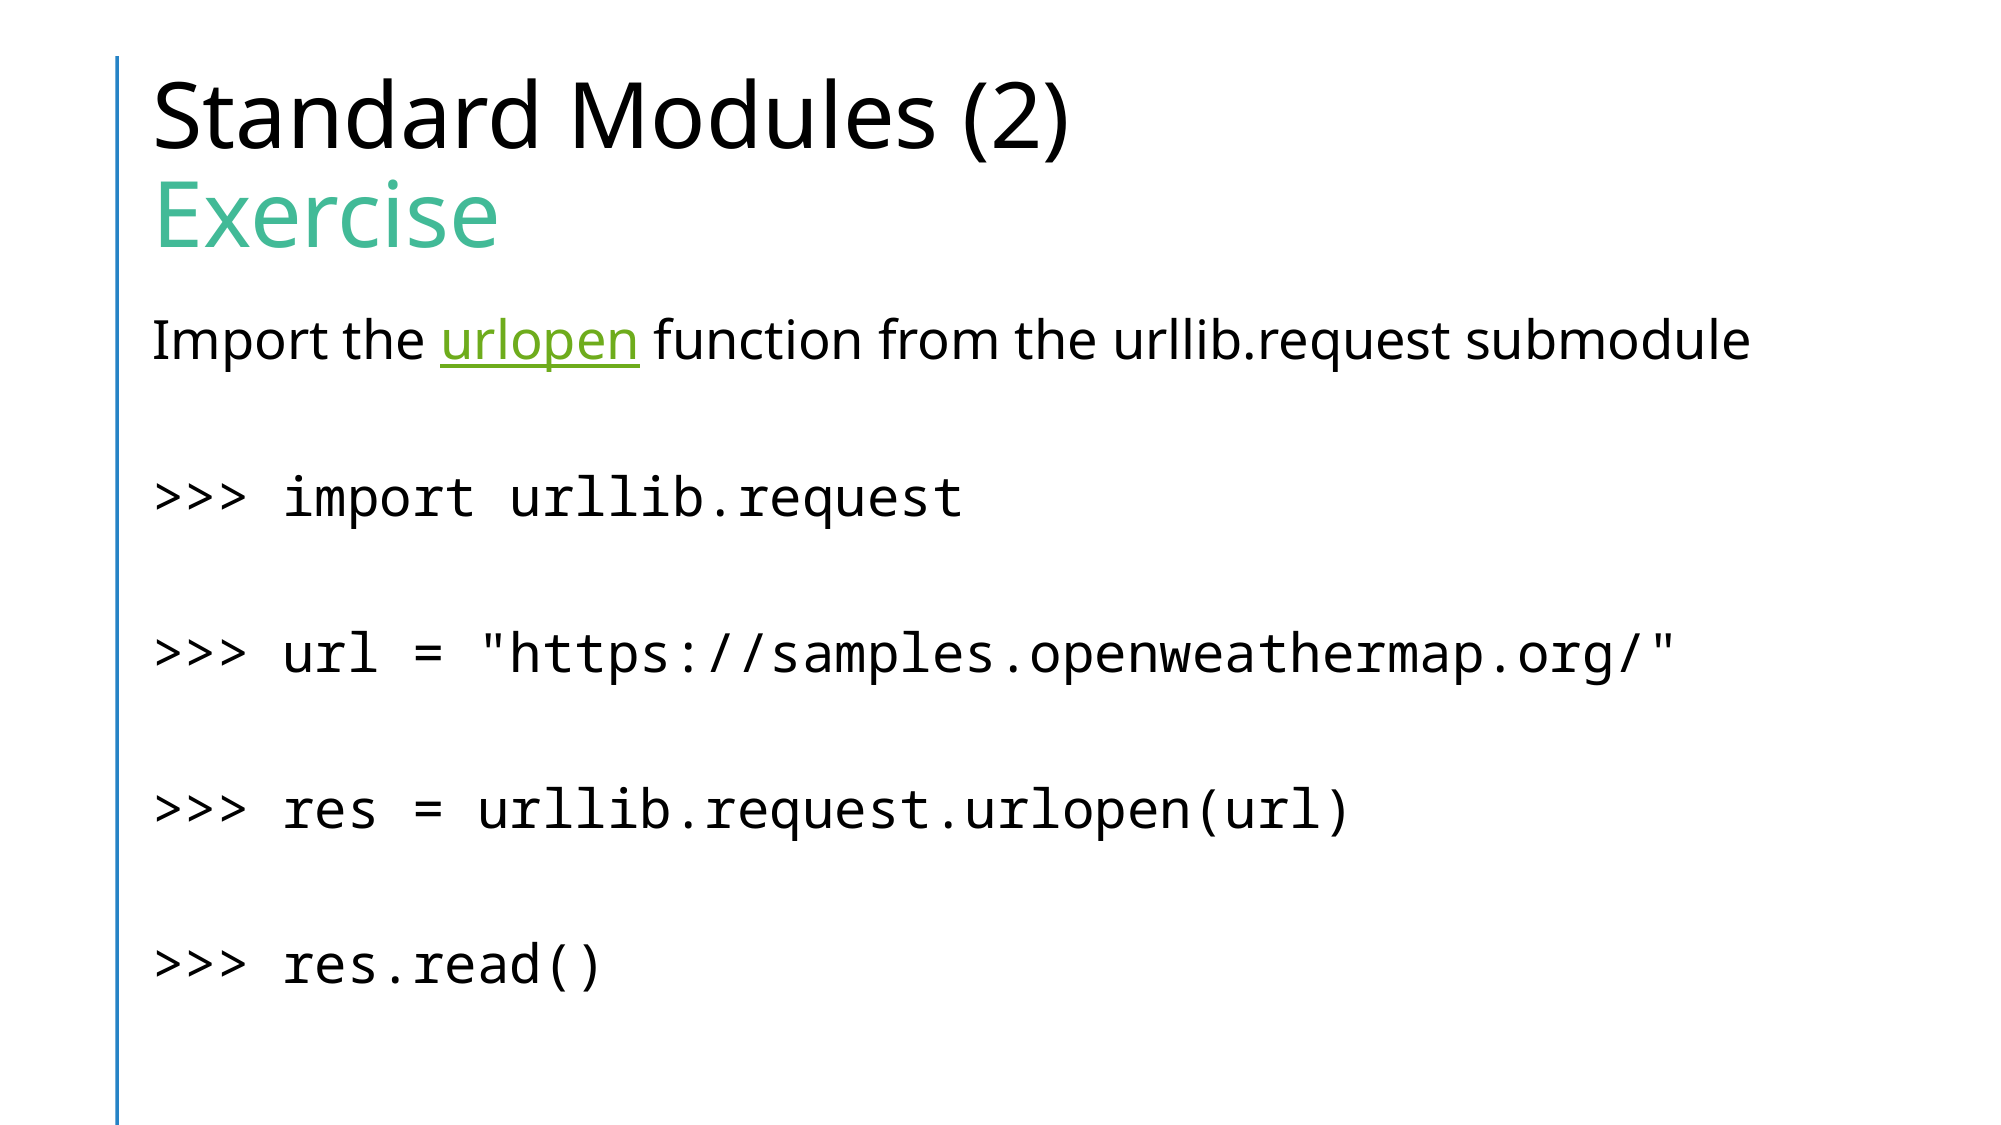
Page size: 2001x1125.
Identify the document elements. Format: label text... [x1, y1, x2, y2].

title Standard Modules (2) Exercise [137, 59, 1863, 278]
list Import the urlopen function from the urllib.request submodule >>> import urllib.request >>> url = "https://samples.openweathermap.org/" >>> res = urllib.request.urlopen(url) >>> res.read() [137, 299, 1863, 1014]
